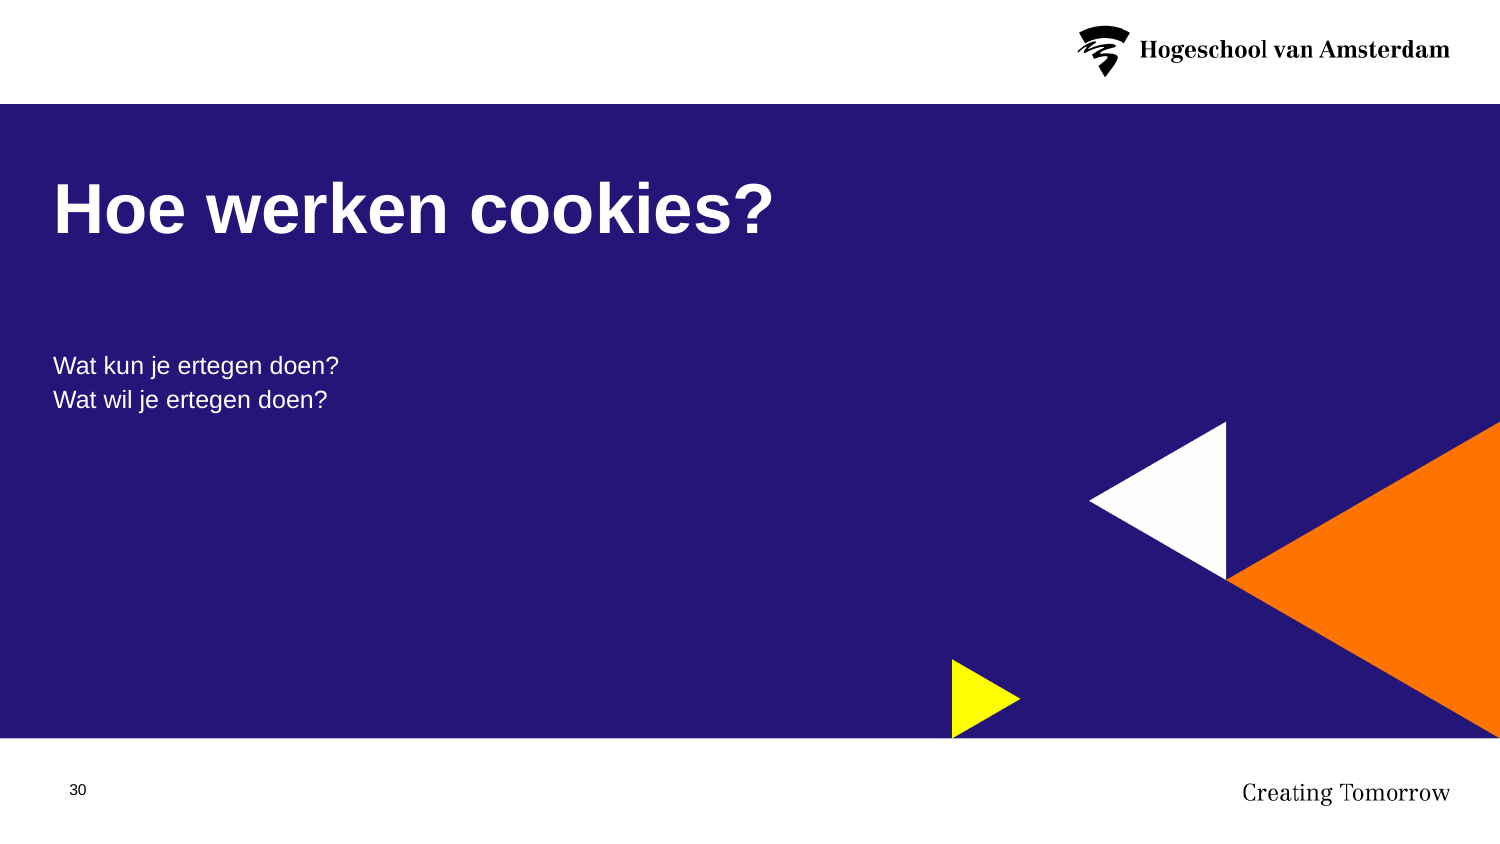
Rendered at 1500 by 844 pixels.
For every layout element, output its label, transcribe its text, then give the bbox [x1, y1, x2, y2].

list Wat kun je ertegen doen? Wat wil je ertegen doen? [53, 346, 953, 422]
picture [0, 0, 1500, 844]
title Hoe werken cookies? [53, 163, 953, 346]
slide_number 30 [54, 767, 114, 813]
